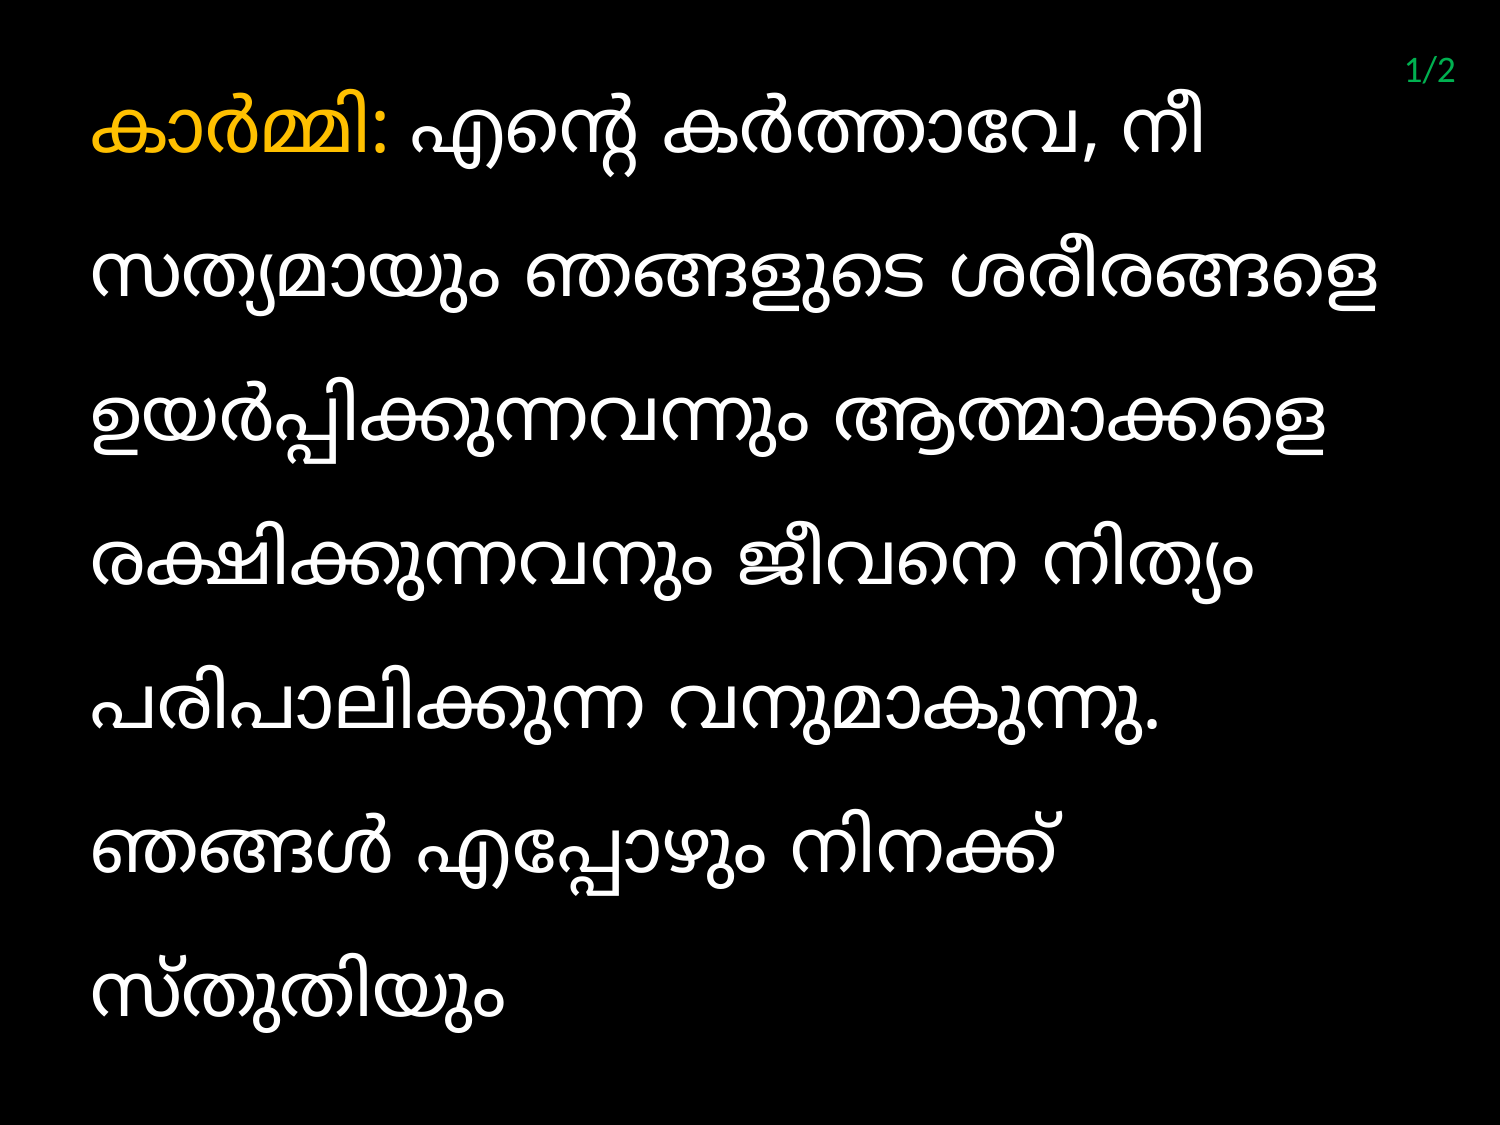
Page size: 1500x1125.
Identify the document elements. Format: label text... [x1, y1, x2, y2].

text_box 1/2 [1388, 37, 1471, 98]
list കാര്‍മ്മി: എന്‍റെ കര്‍ത്താവേ, നീ സത്യമായും ഞങ്ങളുടെ ശരീരങ്ങളെ ഉയര്‍പ്പിക്കുന്നവന്നും ആത്മാക്കളെ രക്ഷിക്കുന്നവനും ജീവനെ നിത്യം പരിപാലിക്കുന്ന വനുമാകുന്നു. ഞങ്ങള്‍ എപ്പോഴും നിനക്ക് സ്തുതിയും [75, 50, 1500, 1005]
